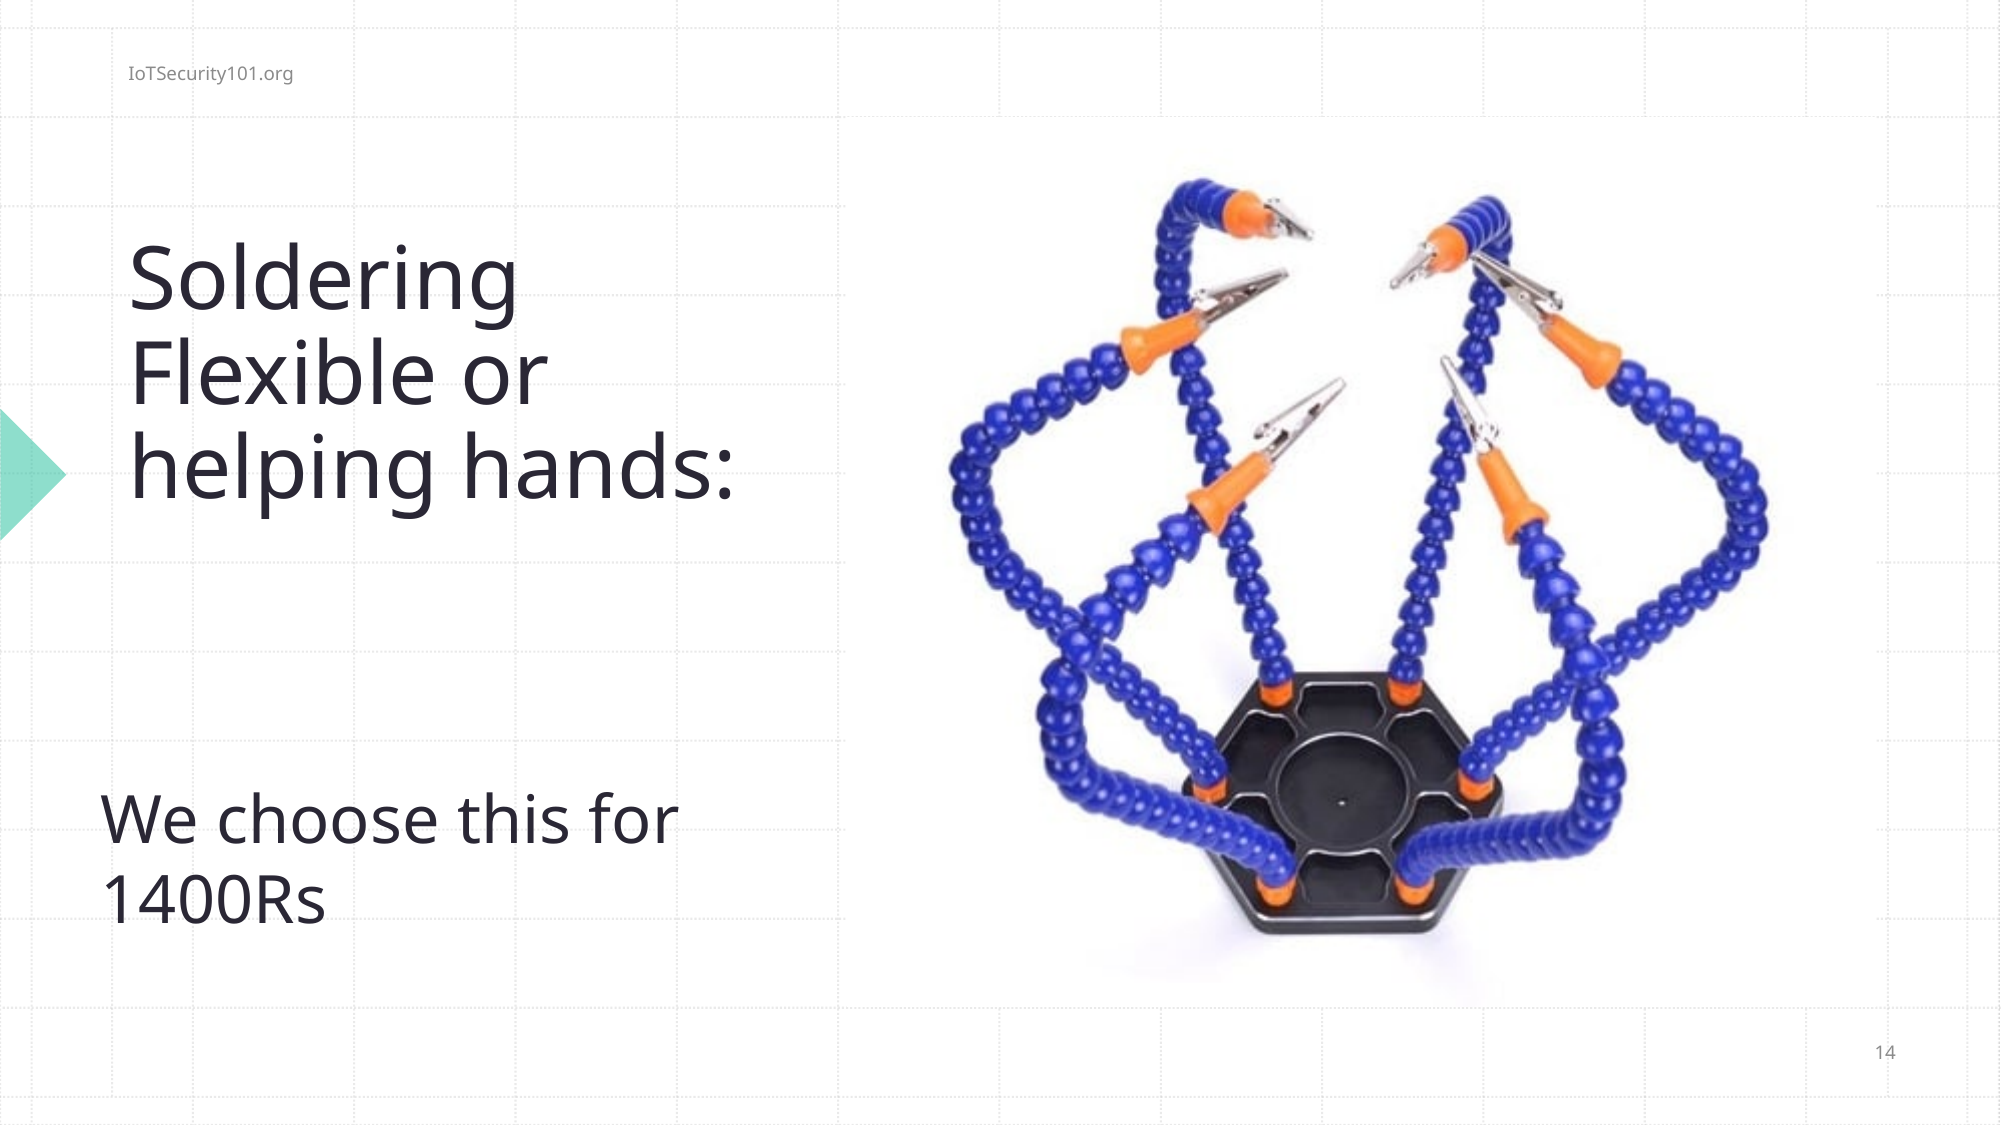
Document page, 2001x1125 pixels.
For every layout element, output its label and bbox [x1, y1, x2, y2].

picture [847, 117, 1876, 1007]
text_box [0, 0, 2000, 1125]
